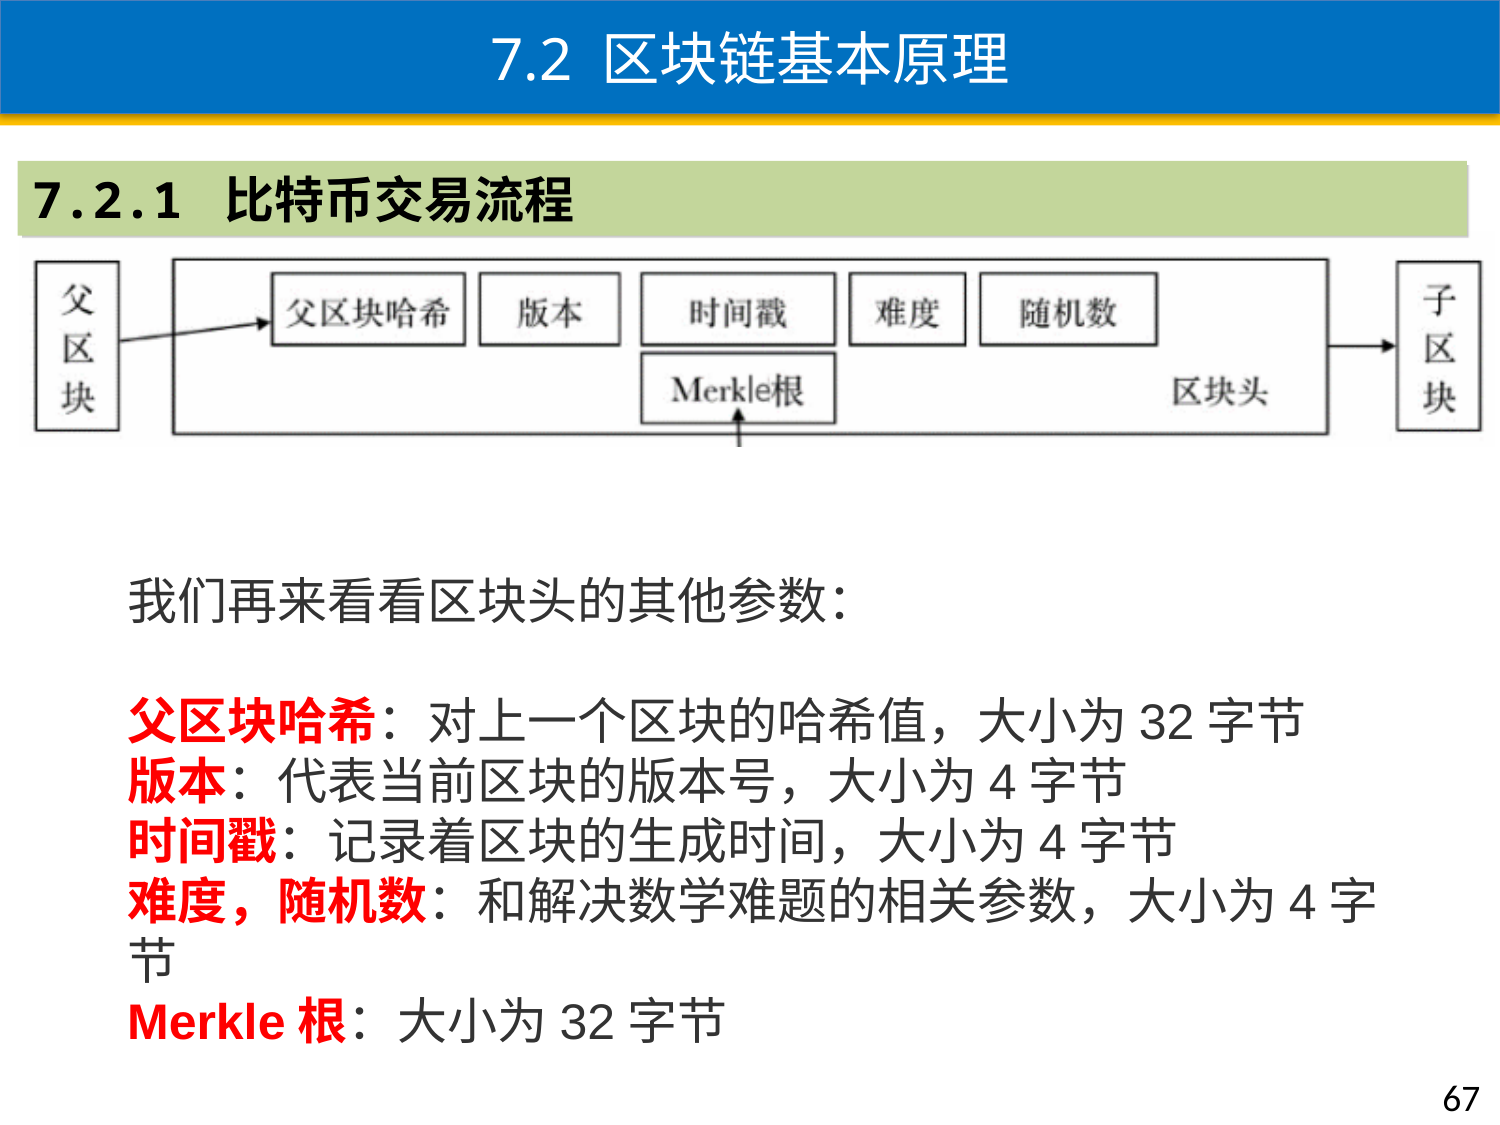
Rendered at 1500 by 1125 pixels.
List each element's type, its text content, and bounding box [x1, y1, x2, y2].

text_box 我们再来看看区块头的其他参数： 父区块哈希：对上一个区块的哈希值，大小为32字节 版本：代表当前区块的版本号，大小为4字节 时间戳：记录着区块的生成时间，大小为4字节 难度，随机数：和解决数学难题的相关参数，大小为4字节 Merkle根：大小为32字节 [112, 562, 1436, 1058]
picture [19, 231, 1495, 448]
text_box 67 [1427, 1066, 1499, 1125]
text_box 7.2 区块链基本原理 [0, 0, 1500, 114]
text_box 7.2.1 比特币交易流程 [17, 160, 1467, 232]
